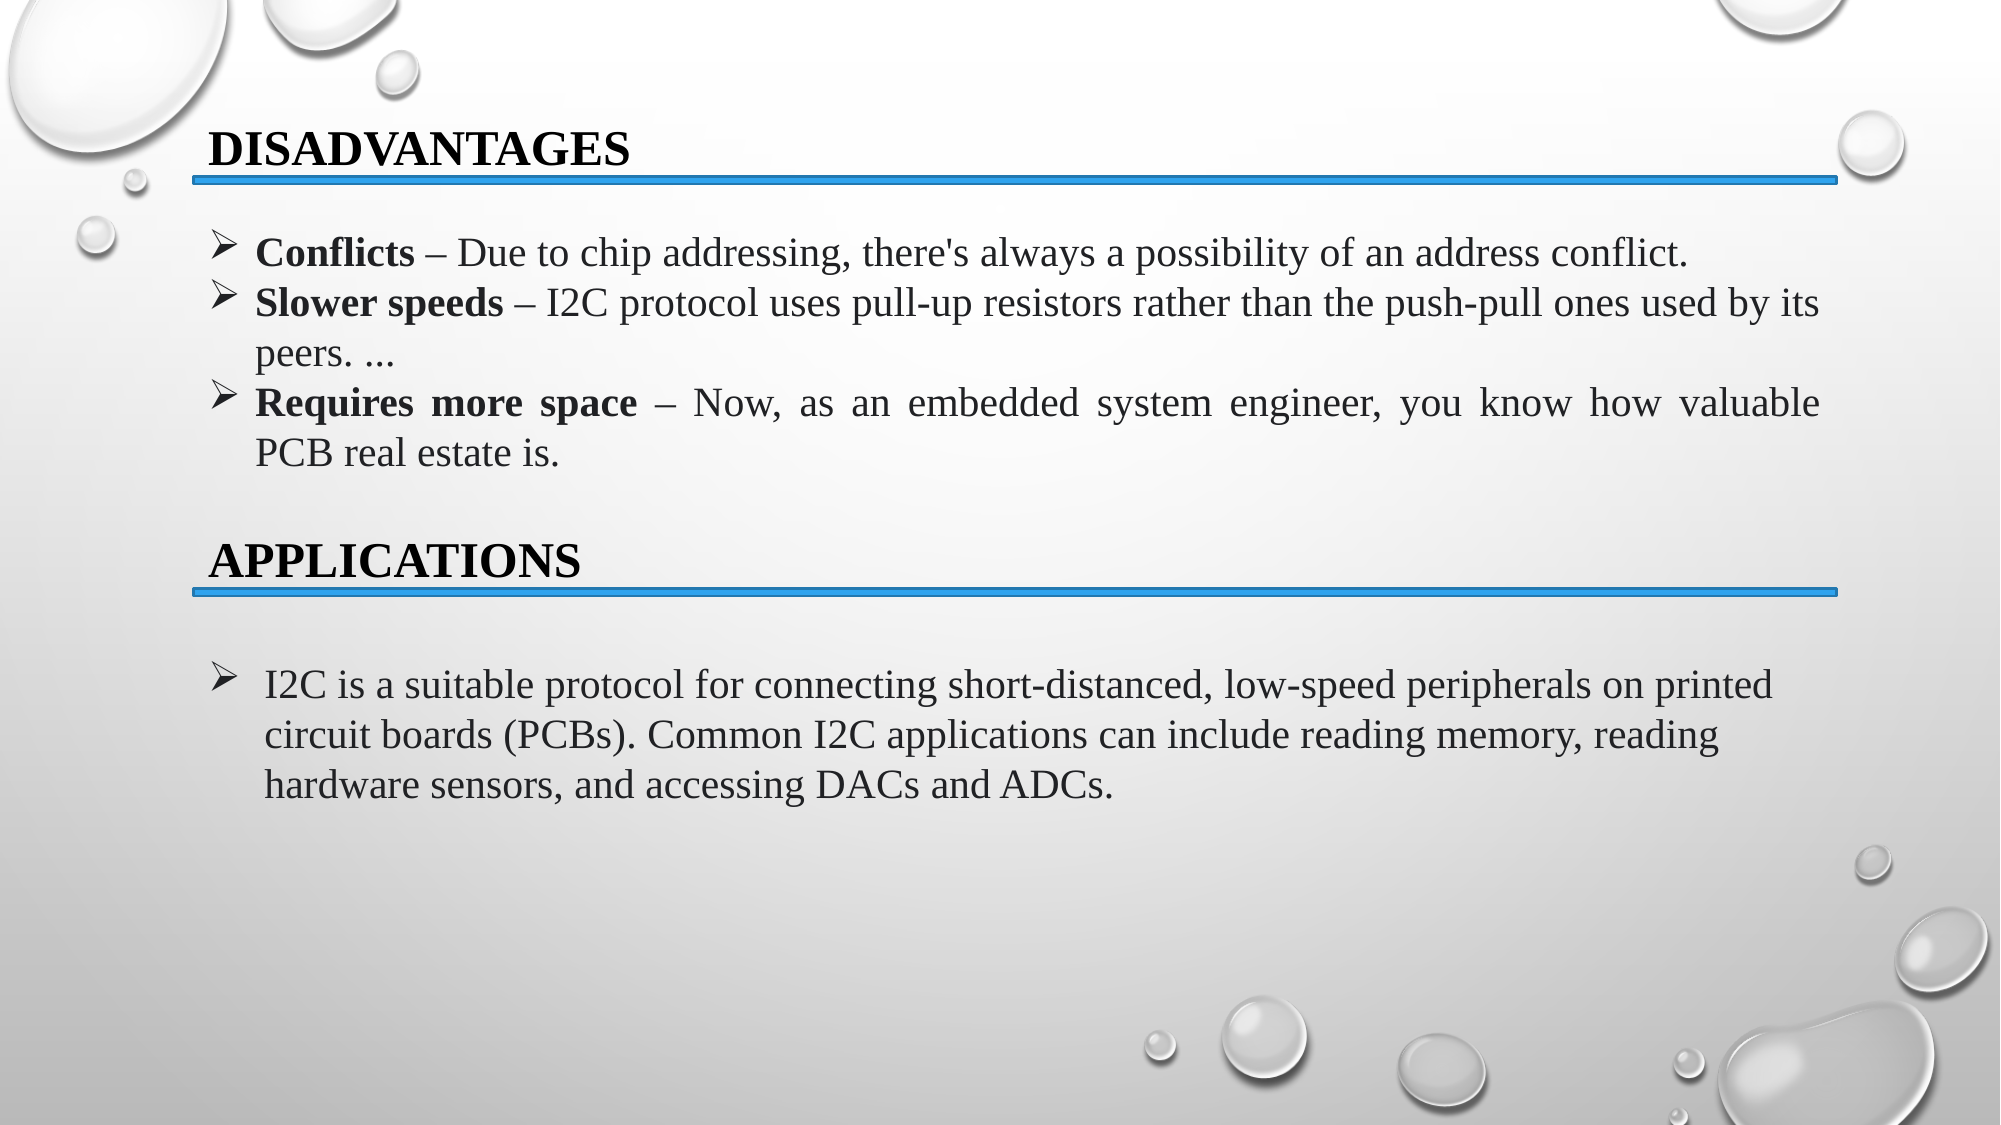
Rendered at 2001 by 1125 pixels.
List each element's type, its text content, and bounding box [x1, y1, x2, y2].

text_box APPLICATIONS [193, 520, 1194, 595]
text_box DISADVANTAGES [193, 108, 723, 184]
text_box [192, 587, 1838, 597]
picture [0, 0, 2000, 1125]
text_box Conflicts – Due to chip addressing, there's always a possibility of an address conflict. Slower speeds – I2C protocol uses pull-up resistors rather than the push-pull ones used by its peers. ... Requires more space – Now, as an embedded system engineer, you know how valuable PCB real estate is. [193, 216, 1837, 482]
text_box I2C is a suitable protocol for connecting short-distanced, low-speed peripherals on printed circuit boards (PCBs). Common I2C applications can include reading memory, reading hardware sensors, and accessing DACs and ADCs. [193, 649, 1837, 815]
text_box [192, 175, 1838, 185]
